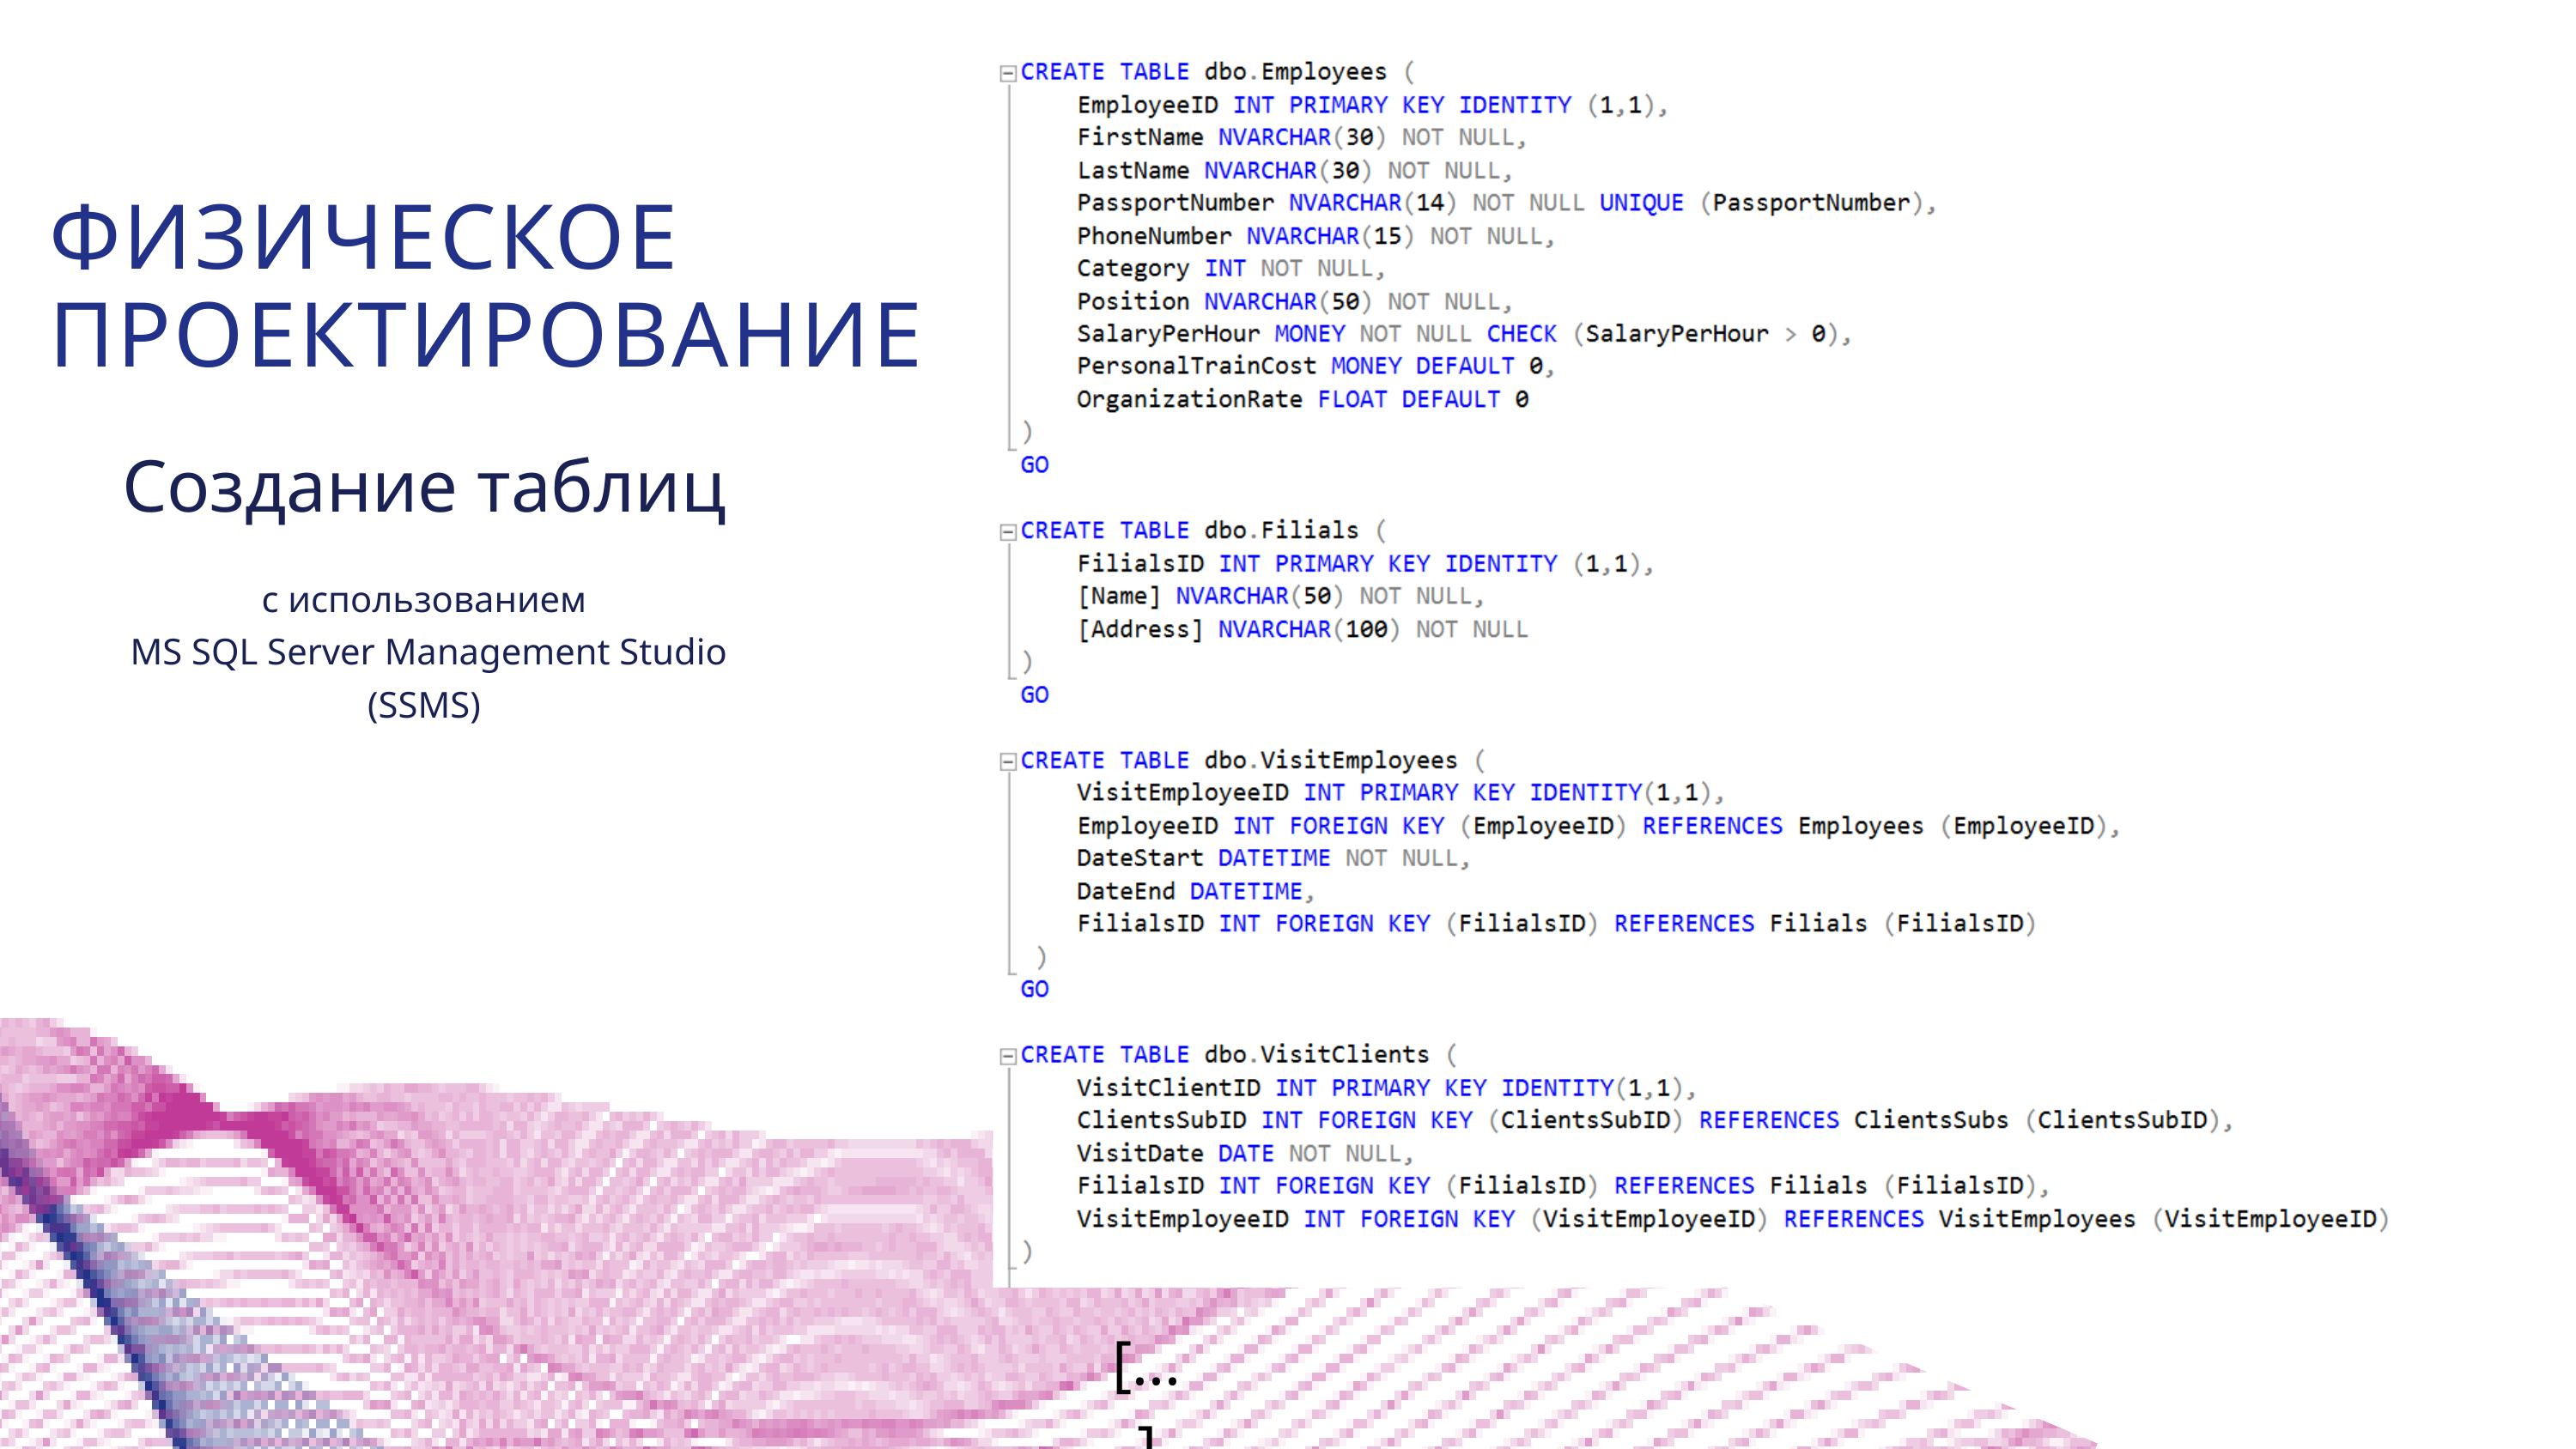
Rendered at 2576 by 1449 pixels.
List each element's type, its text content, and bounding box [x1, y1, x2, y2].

text_box [0, 581, 2098, 1449]
text_box [...] [1103, 1312, 1192, 1449]
text_box Создание таблиц с использованием MS SQL Server Management Studio (SSMS) [112, 421, 737, 725]
text_box ФИЗИЧЕСКОЕ ПРОЕКТИРОВАНИЕ [49, 188, 1021, 385]
text_box [993, 44, 2513, 1288]
